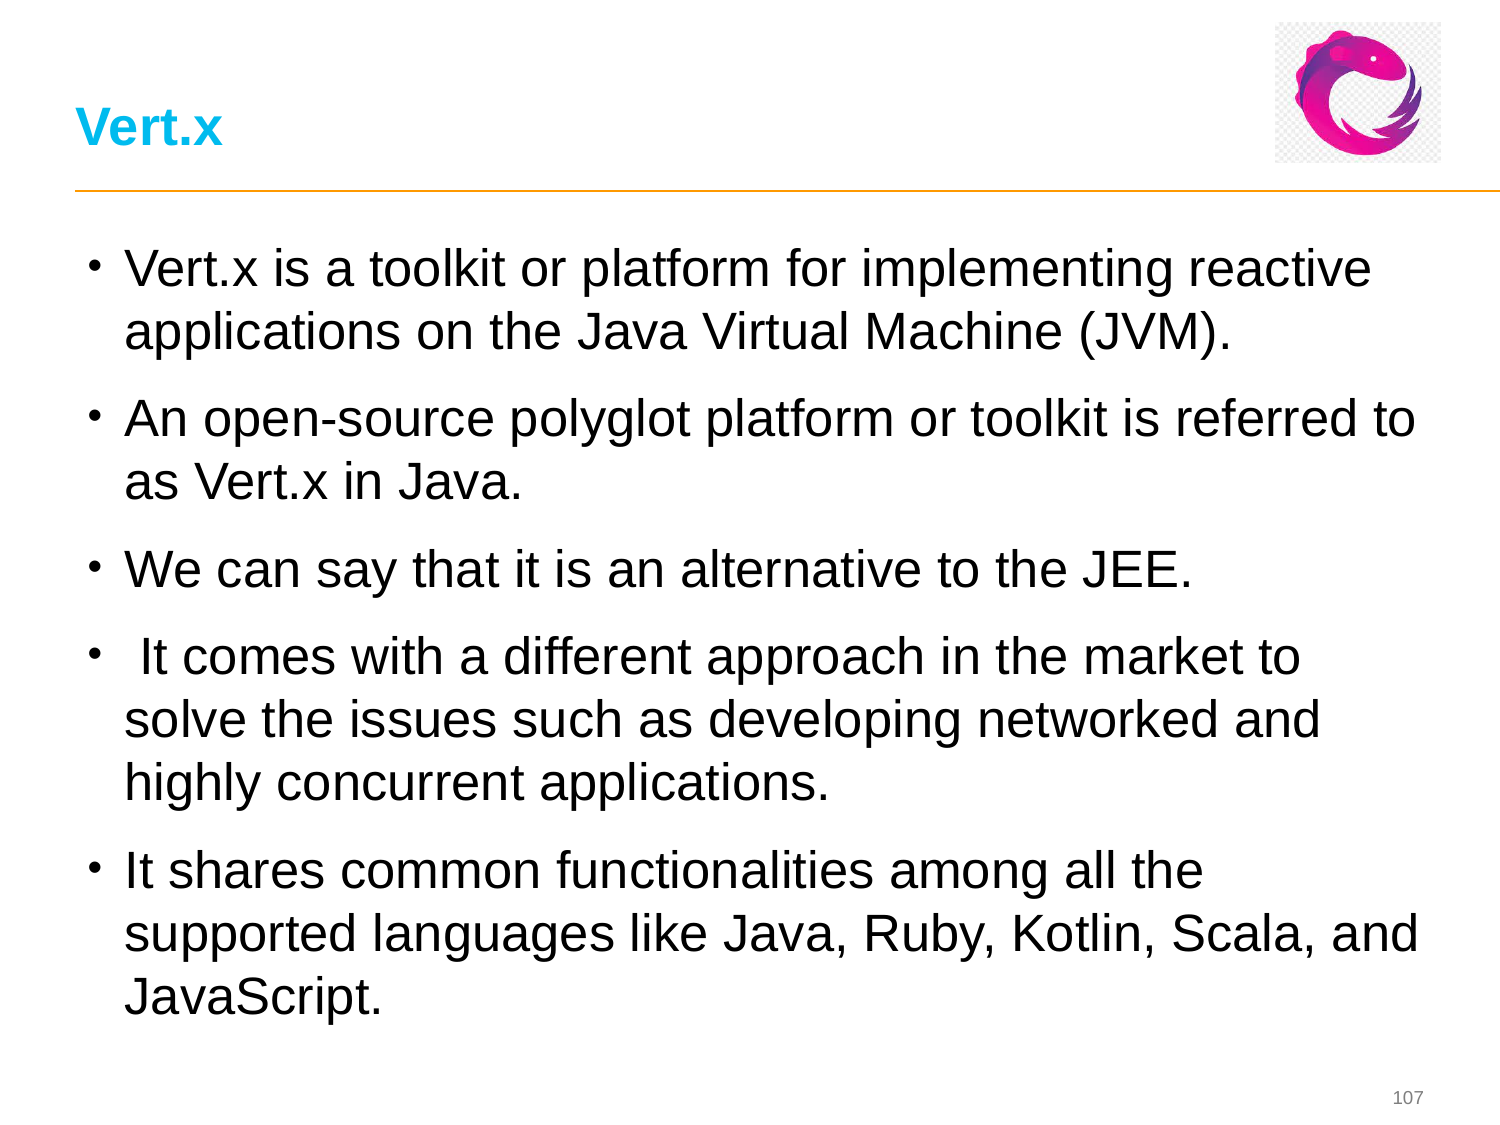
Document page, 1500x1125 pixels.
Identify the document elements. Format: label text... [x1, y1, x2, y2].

title Vert.x [75, 27, 1422, 157]
list Vert.x is a toolkit or platform for implementing reactive applications on the Java Virtual Machine (JVM). An open-source polyglot platform or toolkit is referred to as Vert.x in Java. We can say that it is an alternative to the JEE. It comes with a different approach in the market to solve the issues such as developing networked and highly concurrent applications. It shares common functionalities among all the supported languages like Java, Ruby, Kotlin, Scala, and JavaScript. [87, 233, 1438, 1025]
picture [1275, 22, 1441, 163]
